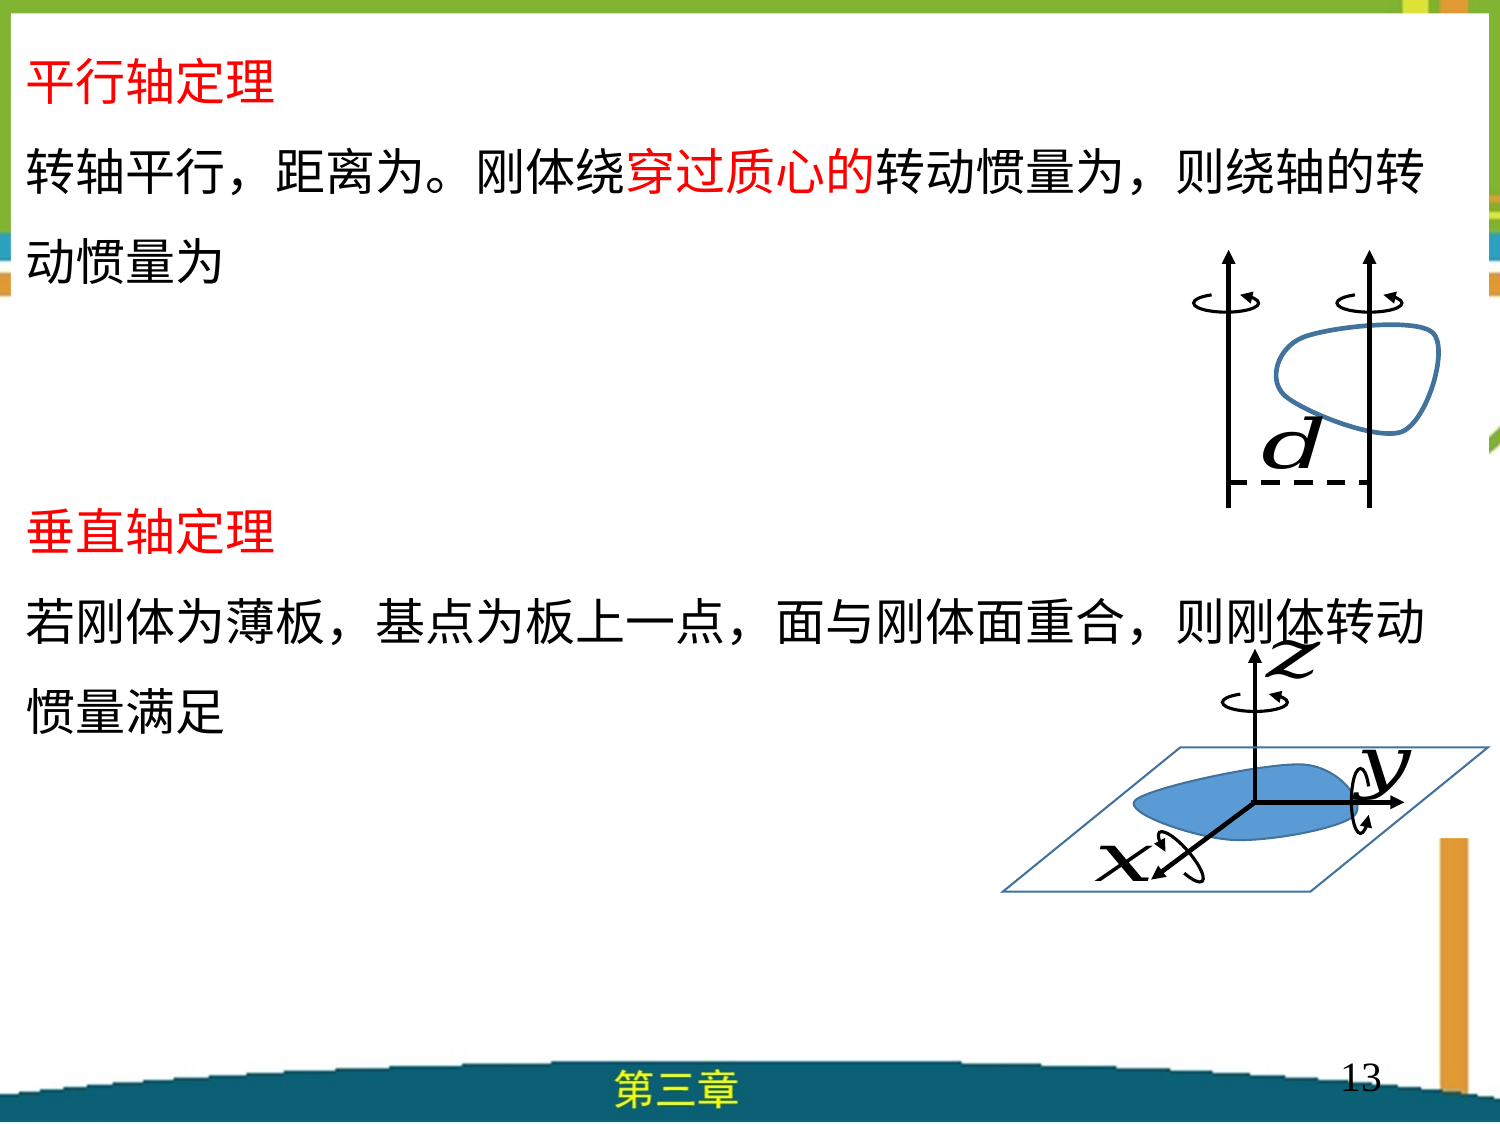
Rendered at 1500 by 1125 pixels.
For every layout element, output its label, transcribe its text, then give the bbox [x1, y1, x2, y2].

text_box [1193, 249, 1439, 509]
picture [0, 0, 1500, 1125]
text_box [1002, 617, 1488, 898]
slide_number 13 [1059, 1042, 1397, 1103]
